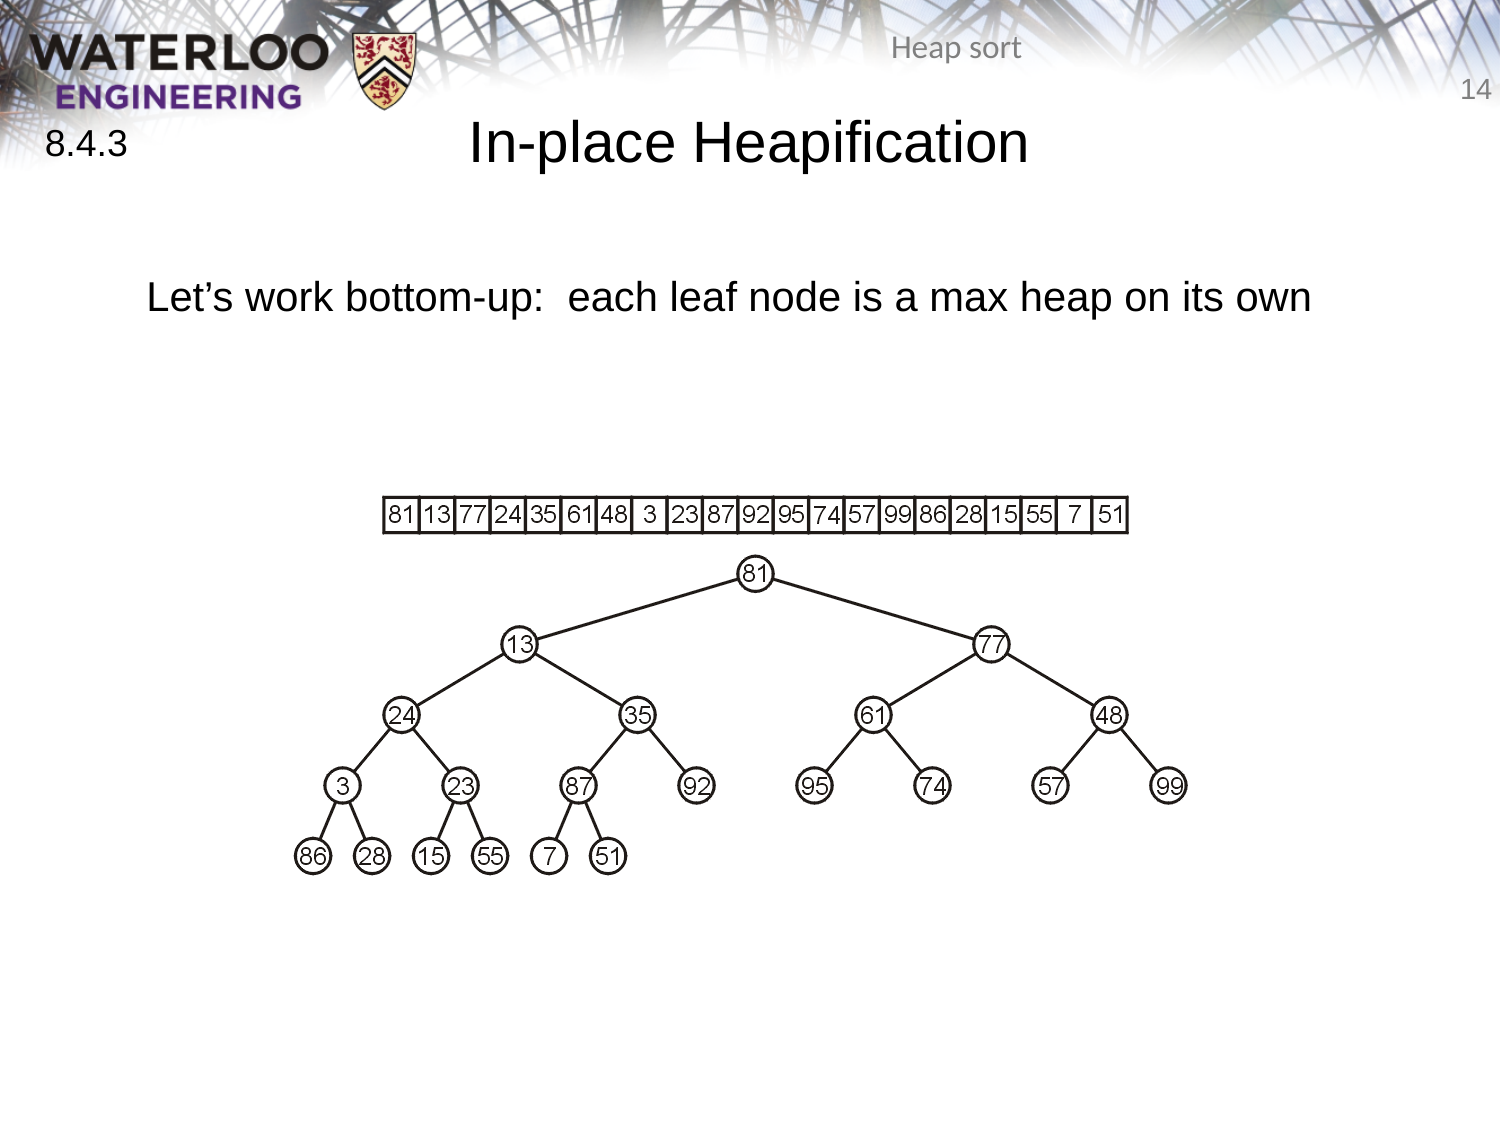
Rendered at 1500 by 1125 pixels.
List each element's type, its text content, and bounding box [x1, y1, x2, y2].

list Let’s work bottom-up: each leaf node is a max heap on its own [74, 262, 1426, 1006]
title In-place Heapification [74, 44, 1426, 233]
text_box 8.4.3 [30, 111, 143, 172]
picture [0, 0, 1500, 1125]
